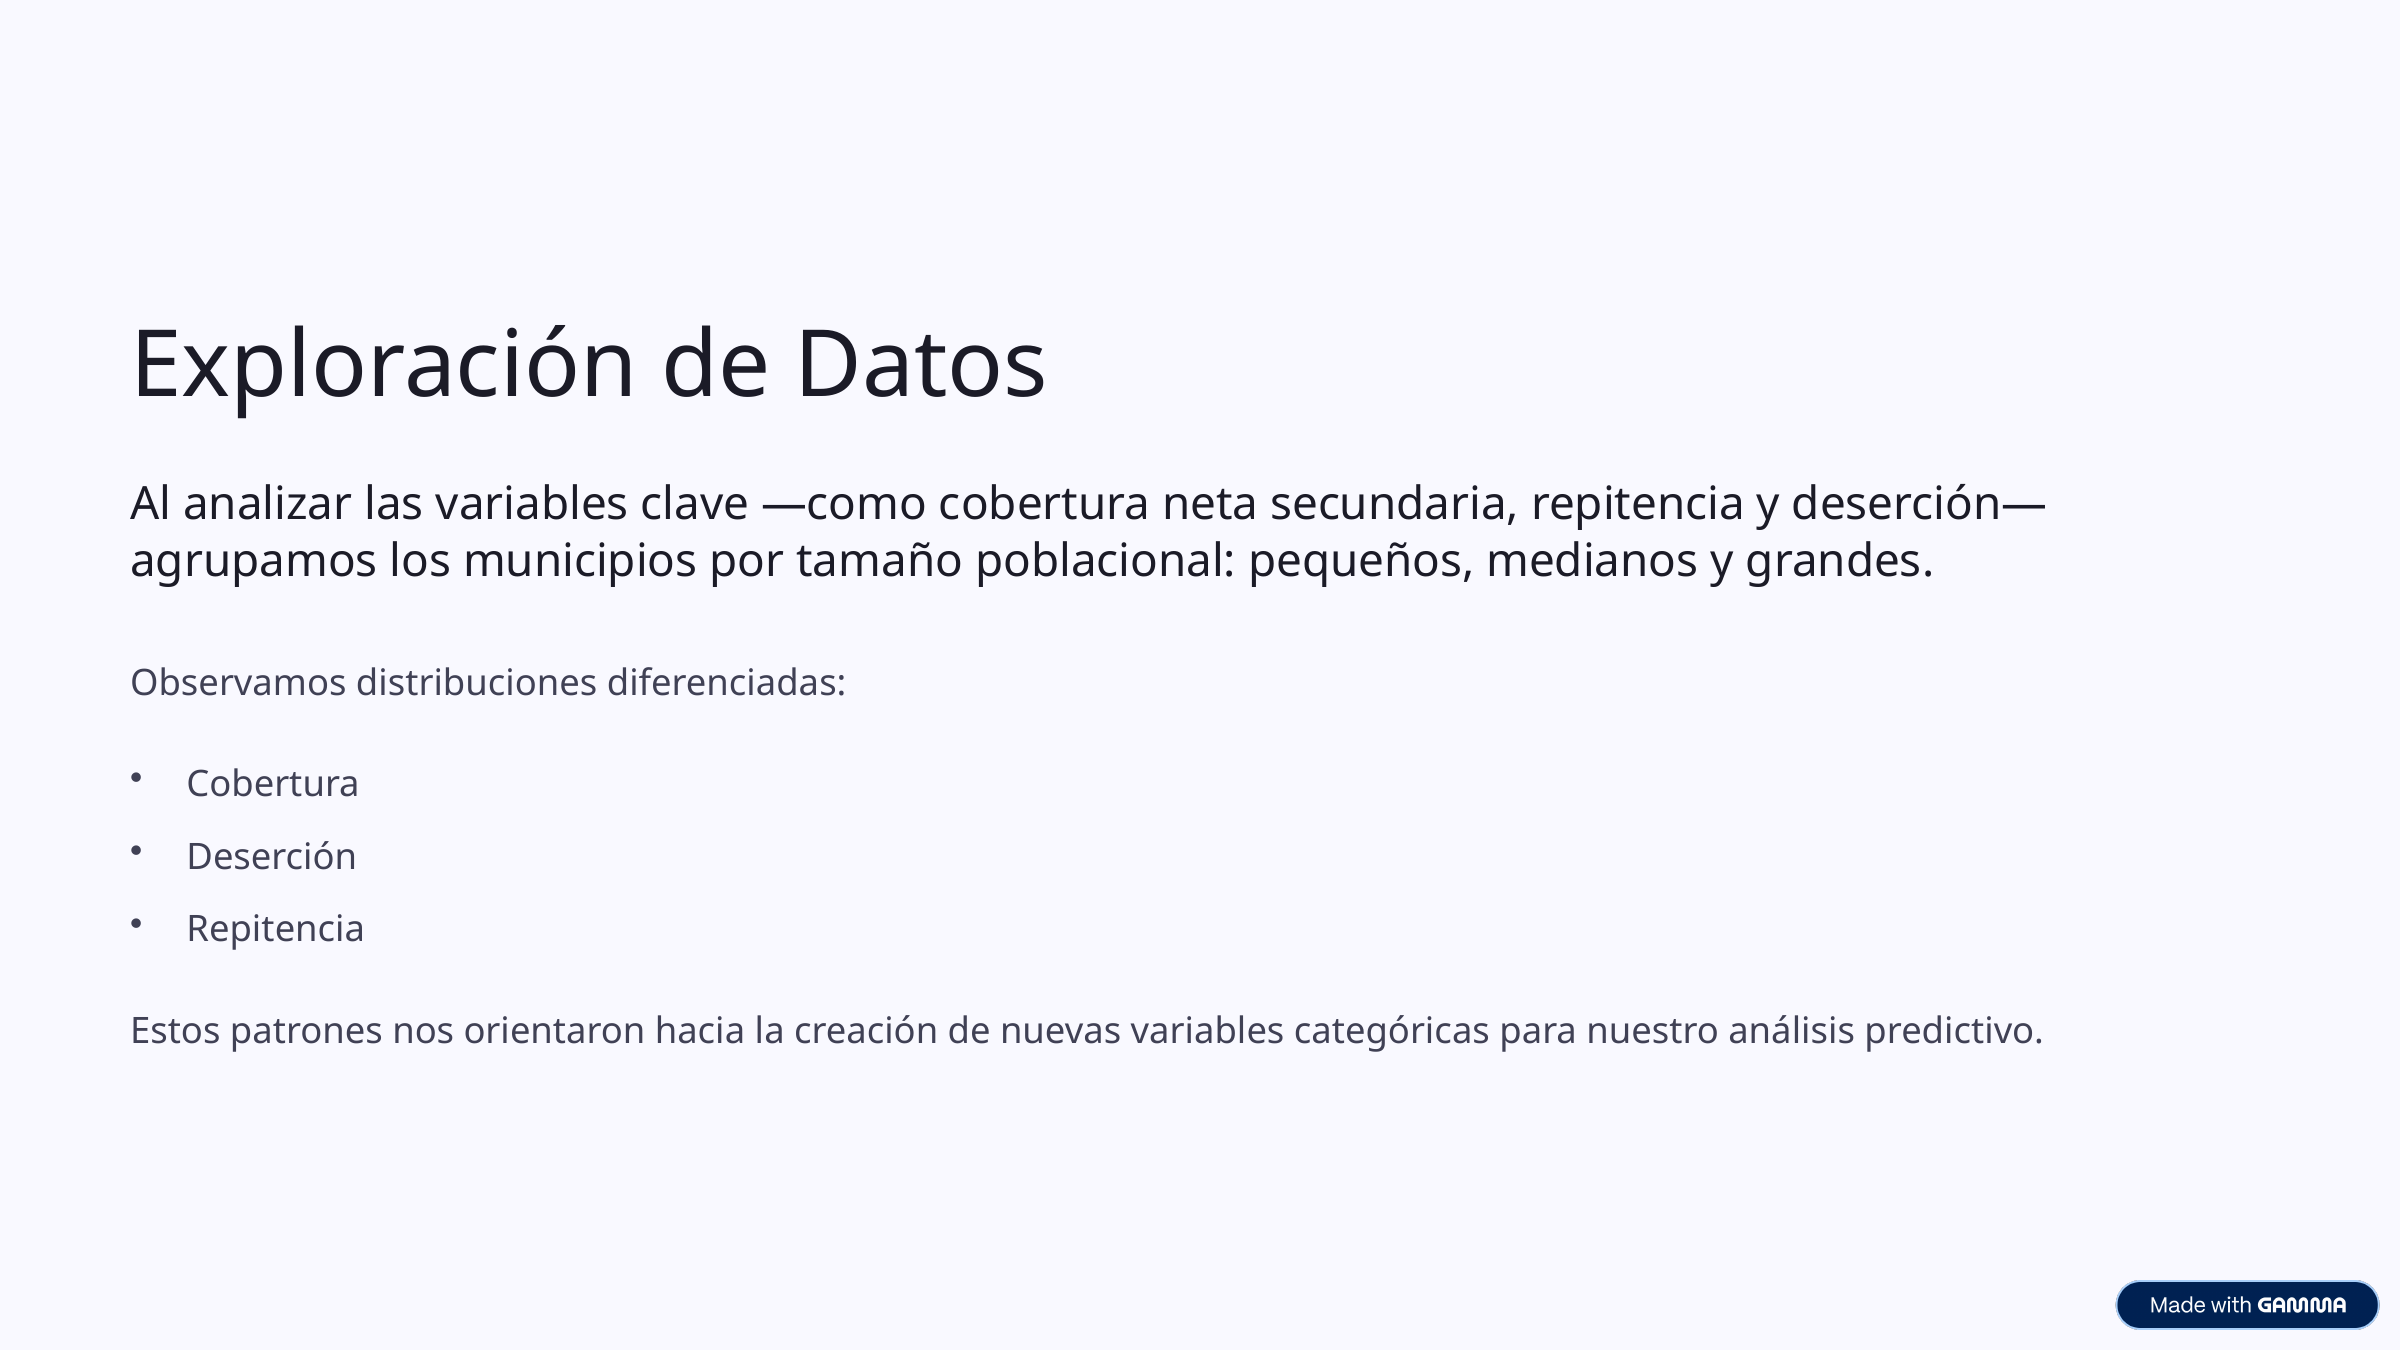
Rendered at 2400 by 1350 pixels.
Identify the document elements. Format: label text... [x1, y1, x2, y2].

text_box Al analizar las variables clave —como cobertura neta secundaria, repitencia y deserción— agrupamos los municipios por tamaño poblacional: pequeños, medianos y grandes. [130, 471, 2270, 588]
text_box Deserción [130, 817, 2270, 877]
text_box Observamos distribuciones diferenciadas: [130, 643, 2270, 703]
text_box Repitencia [130, 889, 2270, 950]
text_box Exploración de Datos [130, 299, 1114, 416]
text_box Cobertura [130, 744, 2270, 805]
text_box Estos patrones nos orientaron hacia la creación de nuevas variables categóricas para nuestro análisis predictivo. [130, 991, 2270, 1051]
picture [2106, 1271, 2389, 1339]
